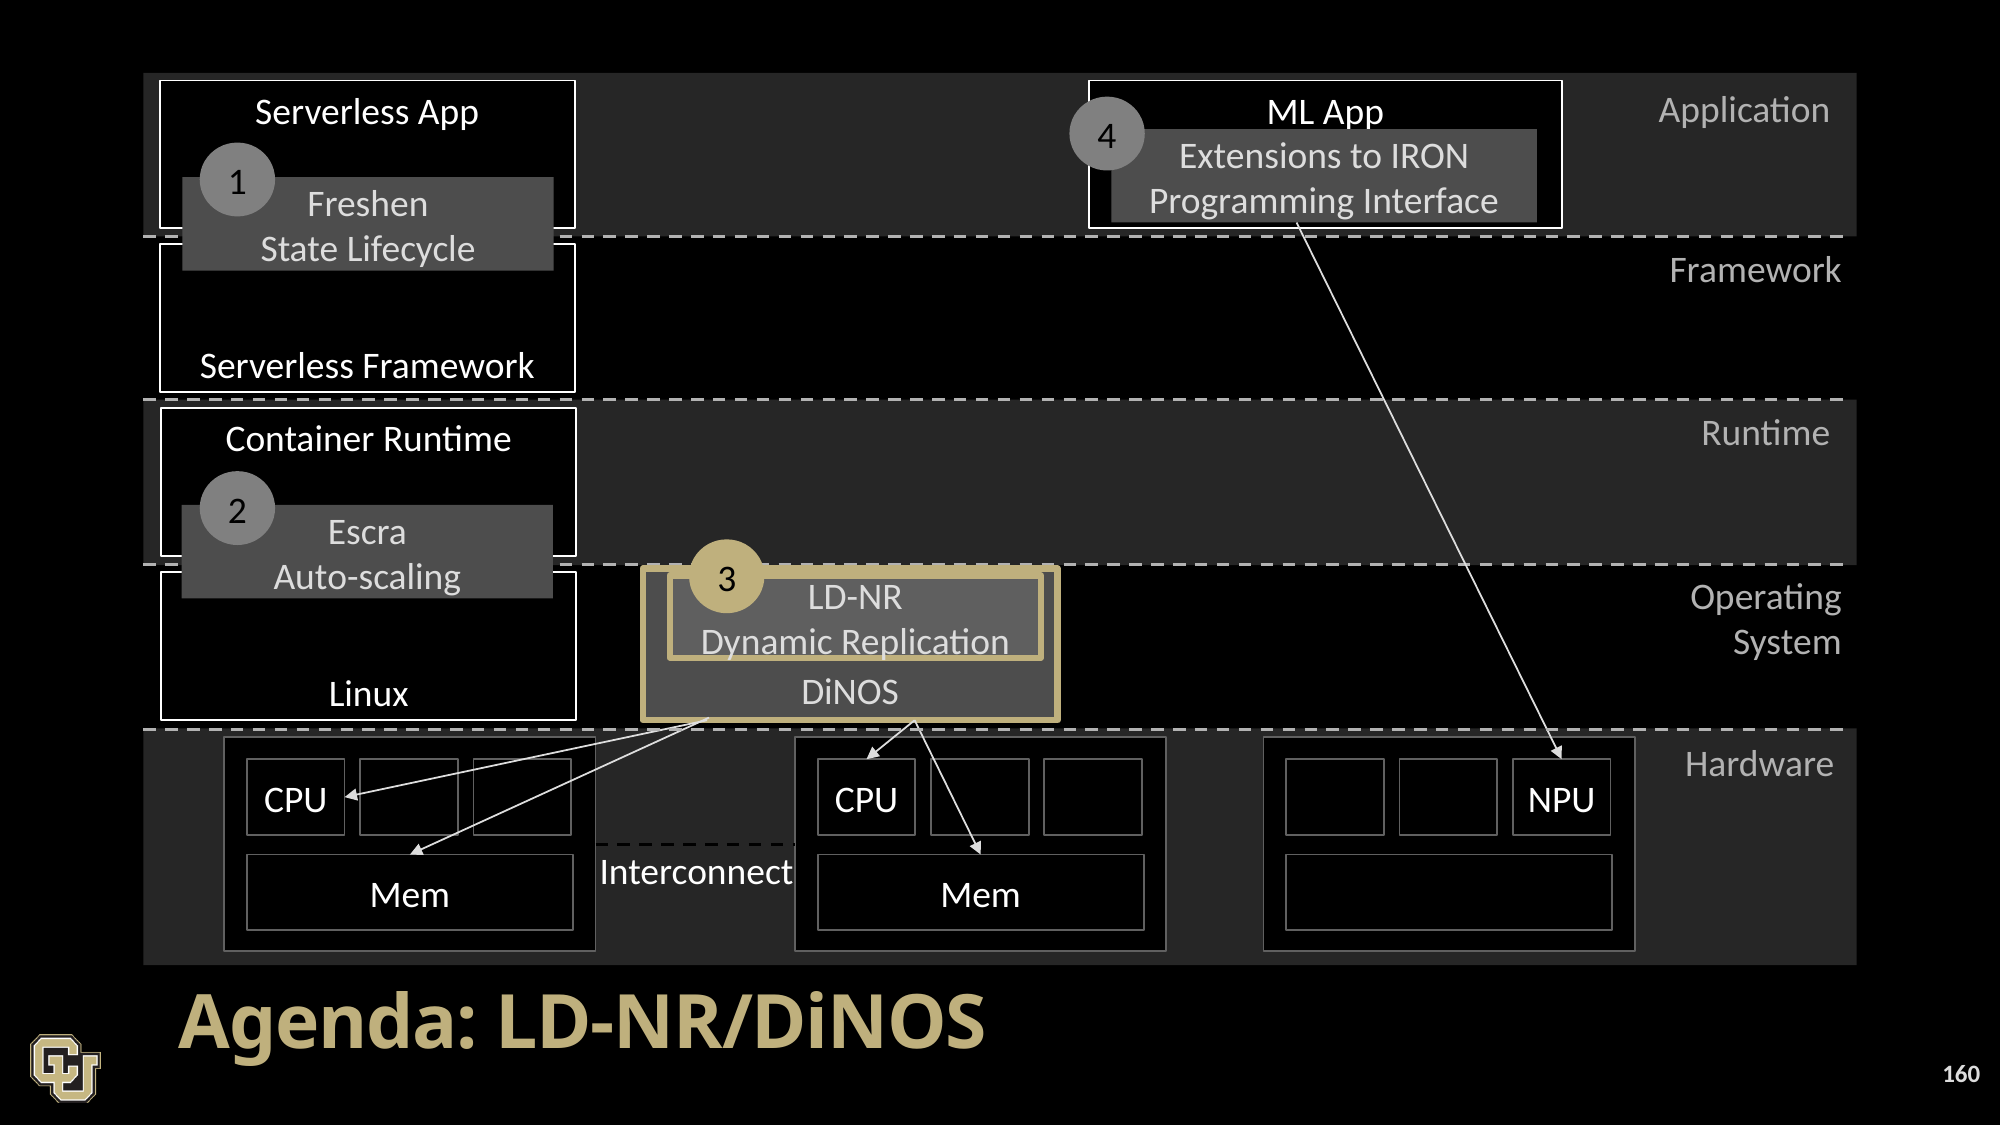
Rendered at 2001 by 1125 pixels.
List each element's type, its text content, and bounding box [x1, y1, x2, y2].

text_box Agenda: LD-NR/DiNOS [164, 975, 1825, 1125]
slide_number 160 [1825, 1042, 1996, 1103]
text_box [143, 72, 1857, 966]
